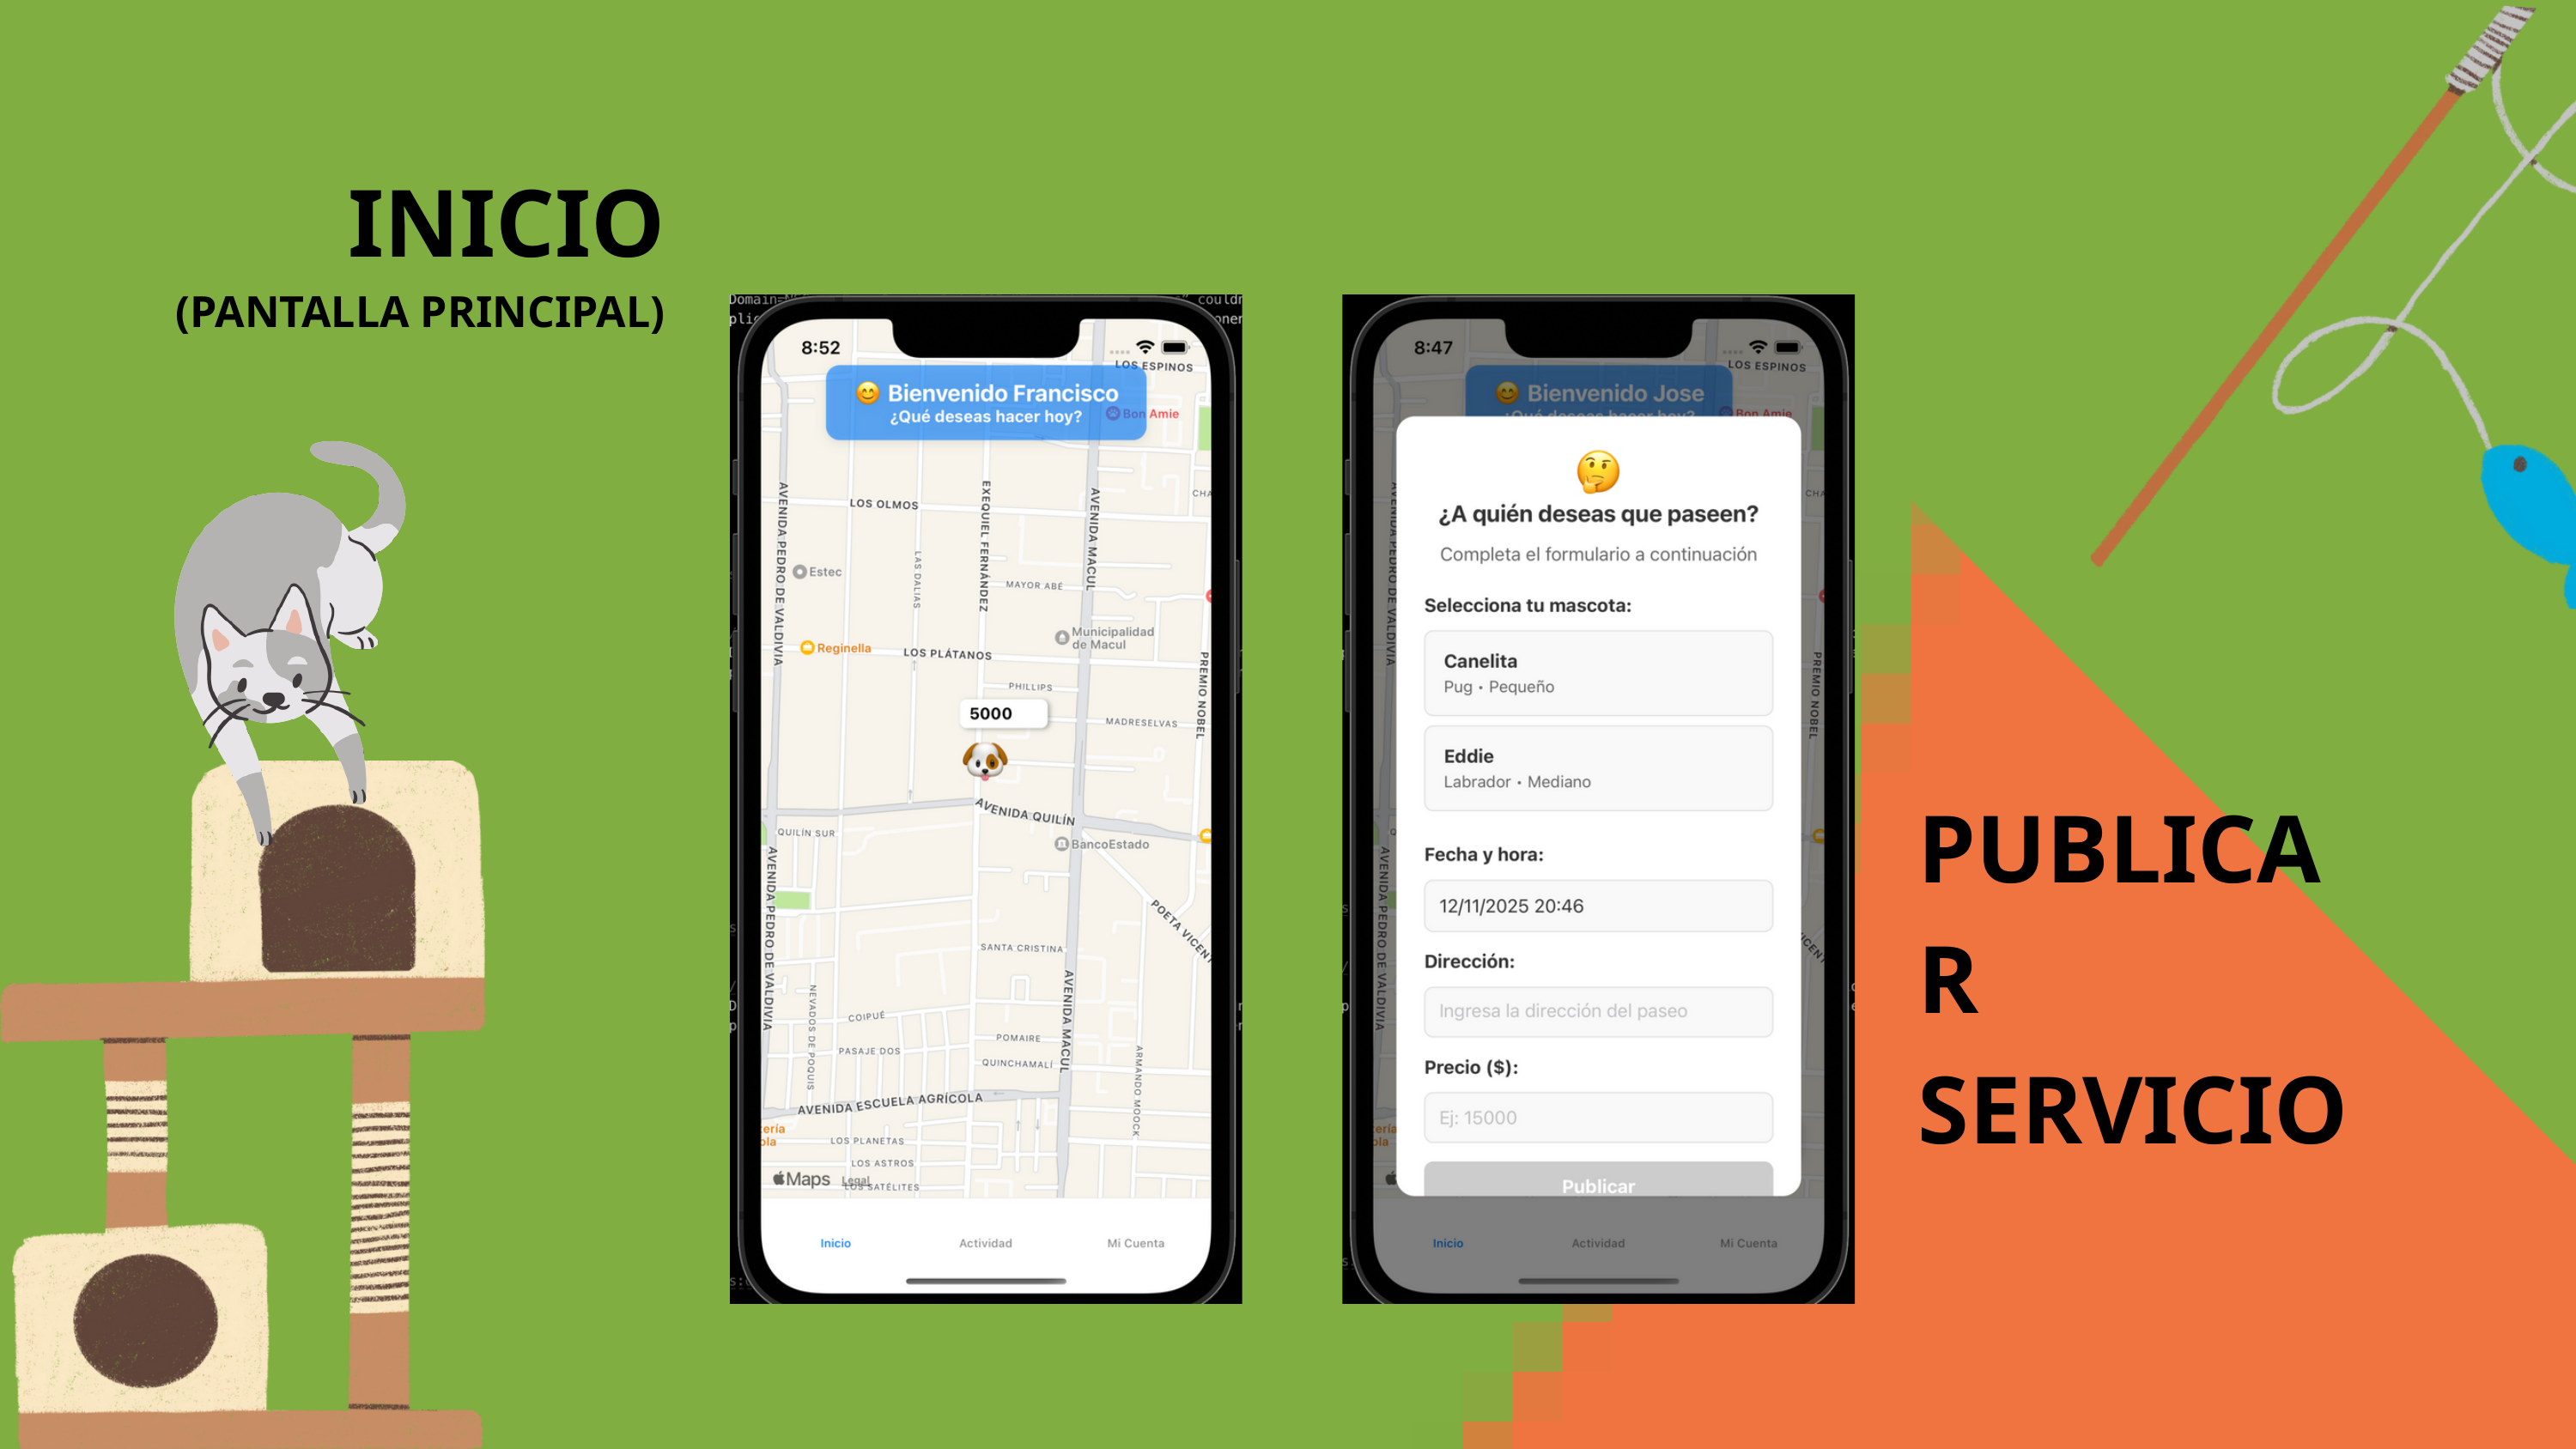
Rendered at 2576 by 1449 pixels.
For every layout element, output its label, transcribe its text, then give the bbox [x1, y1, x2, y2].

text_box [408, 0, 2576, 1449]
text_box PUBLICAR SERVICIO [1917, 771, 2378, 1162]
text_box INICIO (PANTALLA PRINCIPAL) [173, 145, 665, 336]
text_box [173, 439, 408, 846]
text_box [730, 294, 1242, 1304]
text_box [2089, 0, 2576, 609]
text_box [1342, 294, 1856, 1304]
text_box [0, 761, 486, 1449]
